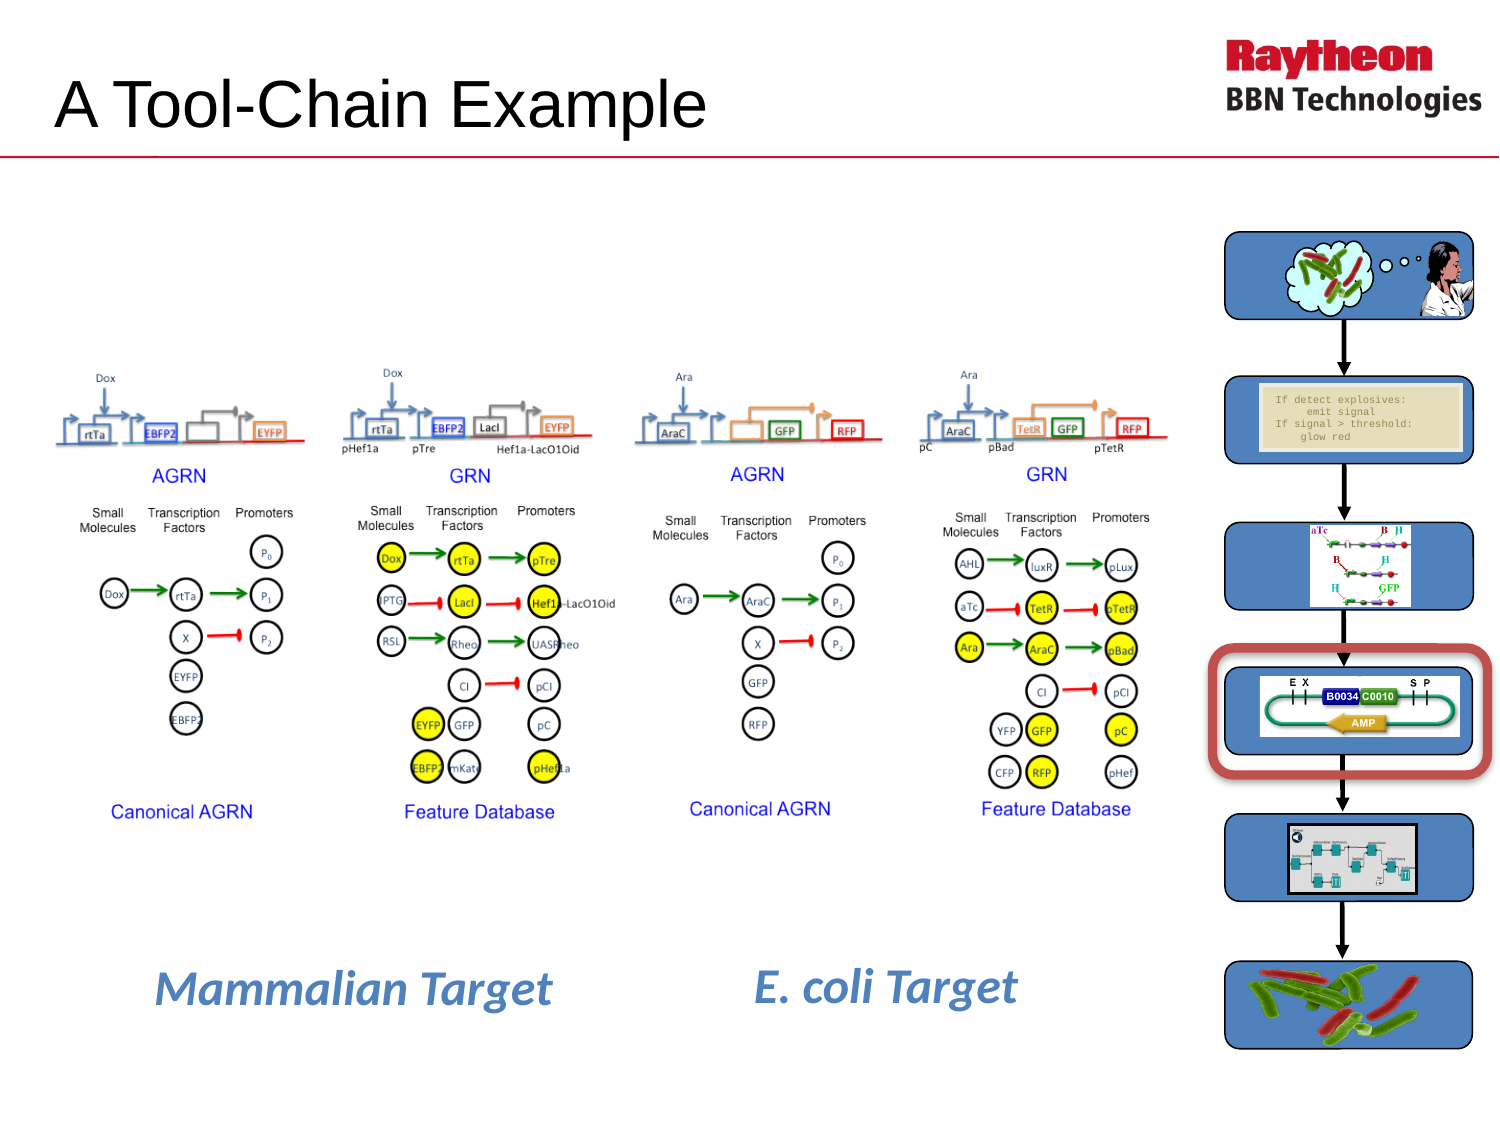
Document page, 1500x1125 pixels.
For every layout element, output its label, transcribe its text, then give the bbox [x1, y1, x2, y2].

text_box Mammalian Target [139, 947, 568, 1023]
picture [52, 359, 618, 827]
text_box [1477, 649, 1489, 774]
text_box [1211, 652, 1219, 771]
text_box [1224, 231, 1474, 1050]
text_box E. coli Target [738, 946, 1033, 1022]
picture [1222, 36, 1484, 121]
title A Tool-Chain Example [39, 44, 1390, 158]
picture [630, 361, 1172, 824]
